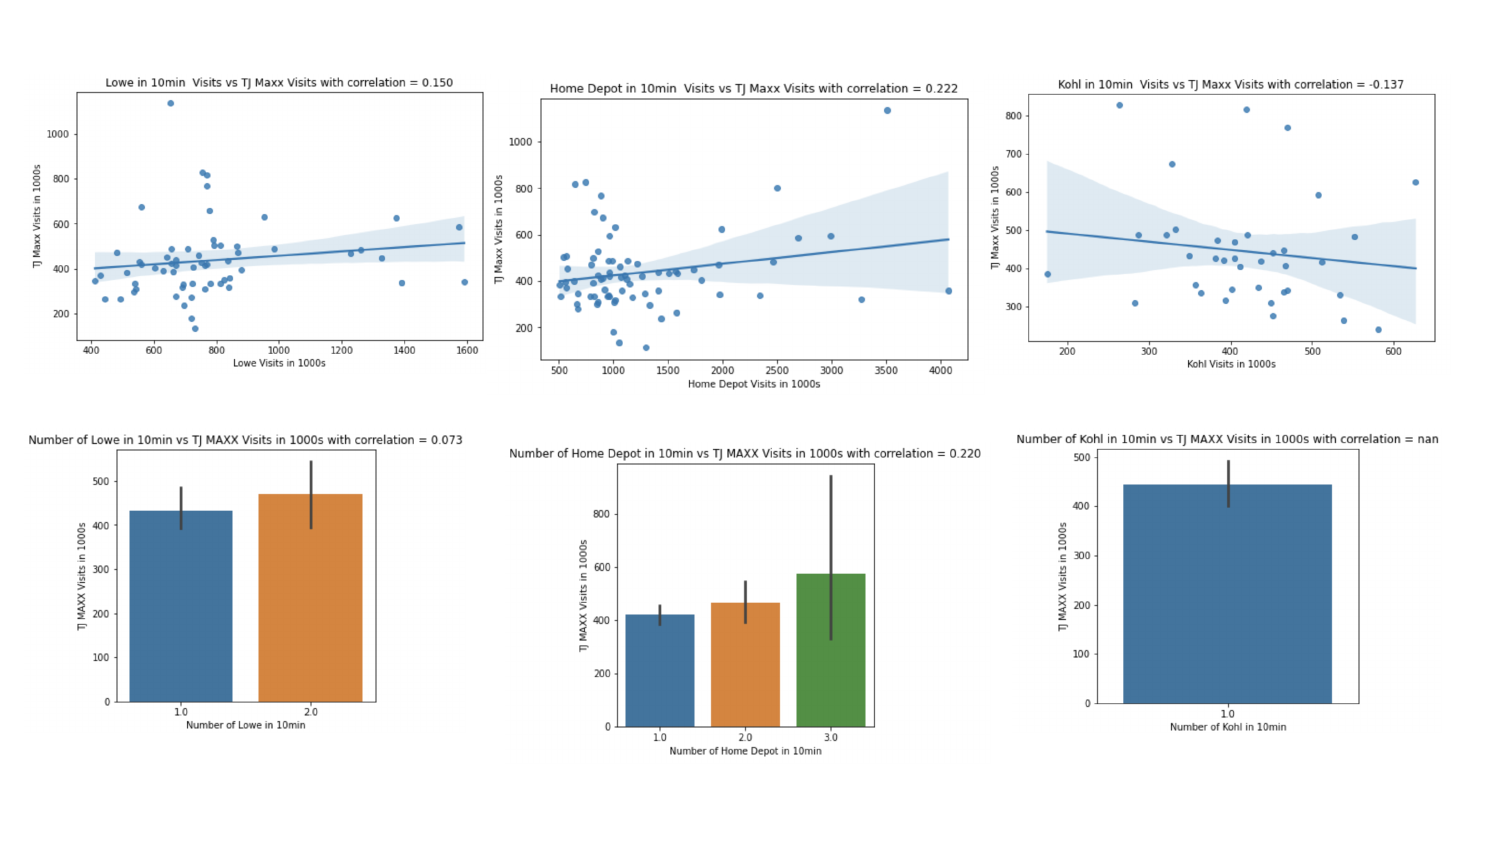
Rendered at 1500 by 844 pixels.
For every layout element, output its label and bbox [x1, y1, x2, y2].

picture [24, 74, 1451, 395]
picture [505, 442, 991, 765]
picture [24, 427, 467, 733]
picture [1011, 427, 1442, 733]
